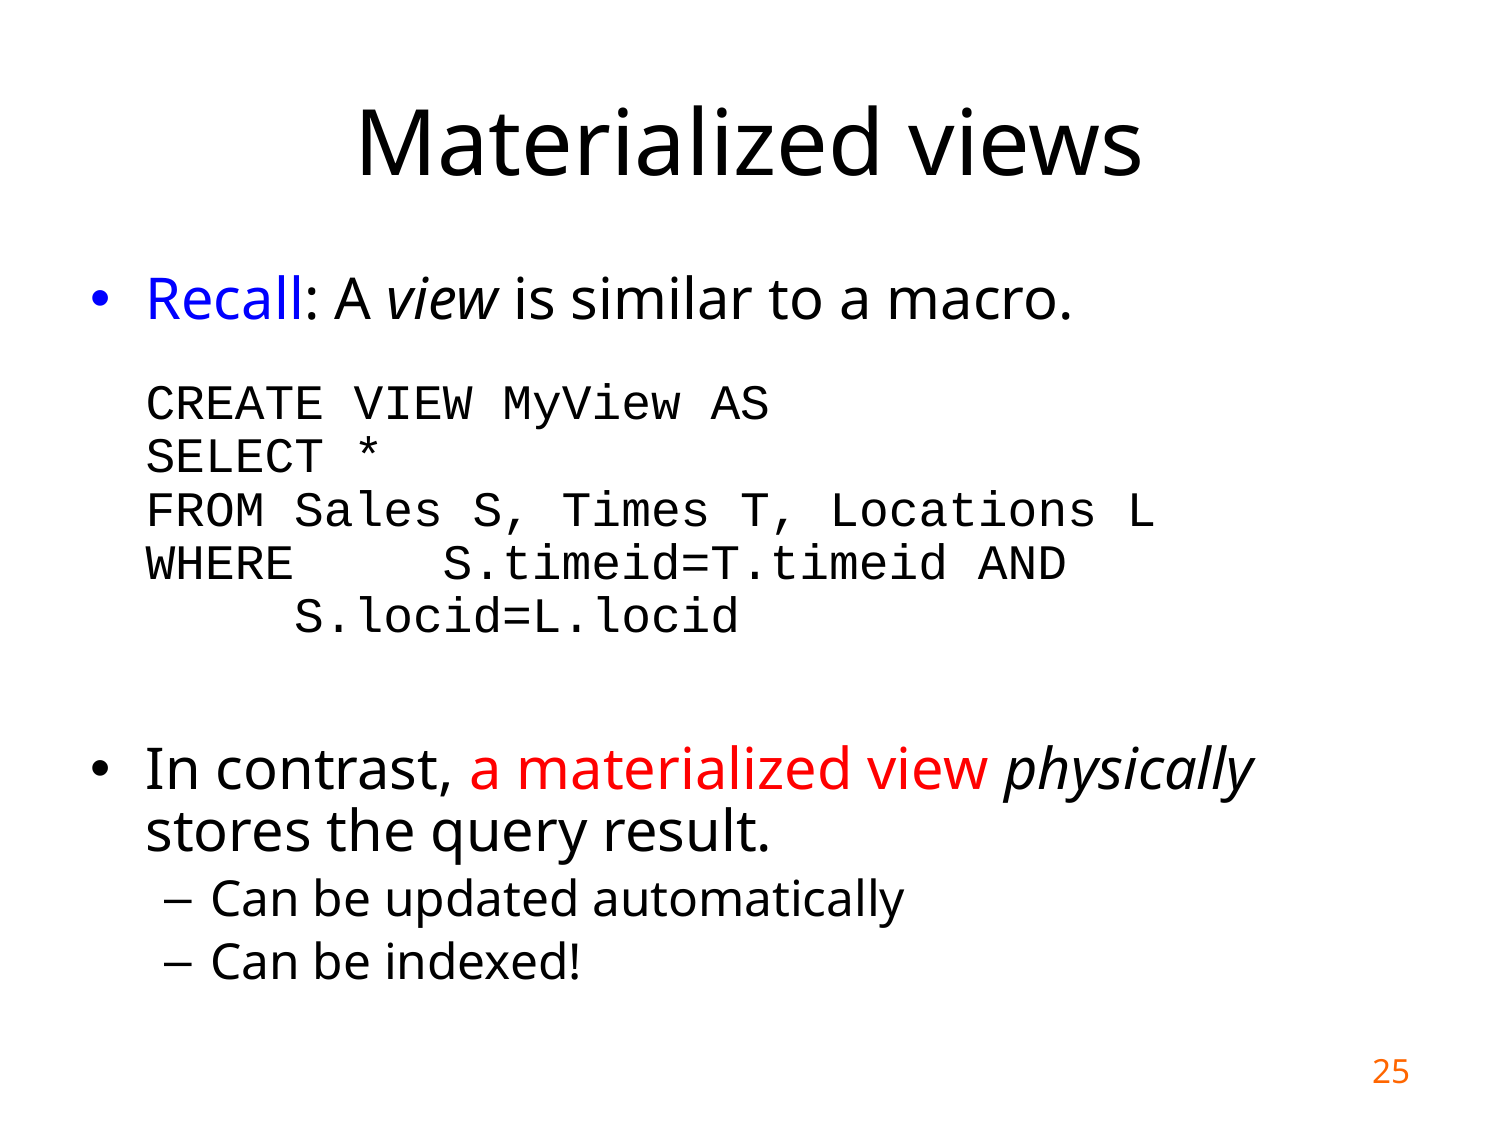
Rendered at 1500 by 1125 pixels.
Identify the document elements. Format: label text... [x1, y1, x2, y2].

slide_number 25 [1074, 1042, 1425, 1103]
title Materialized views [75, 45, 1425, 233]
list Recall: A view is similar to a macro. CREATE VIEW MyView AS SELECT * FROM Sales S, Times T, Locations L WHERE S.timeid=T.timeid AND S.locid=L.locid In contrast, a materialized view physically stores the query result. Can be updated automatically Can be indexed! [75, 262, 1425, 1005]
